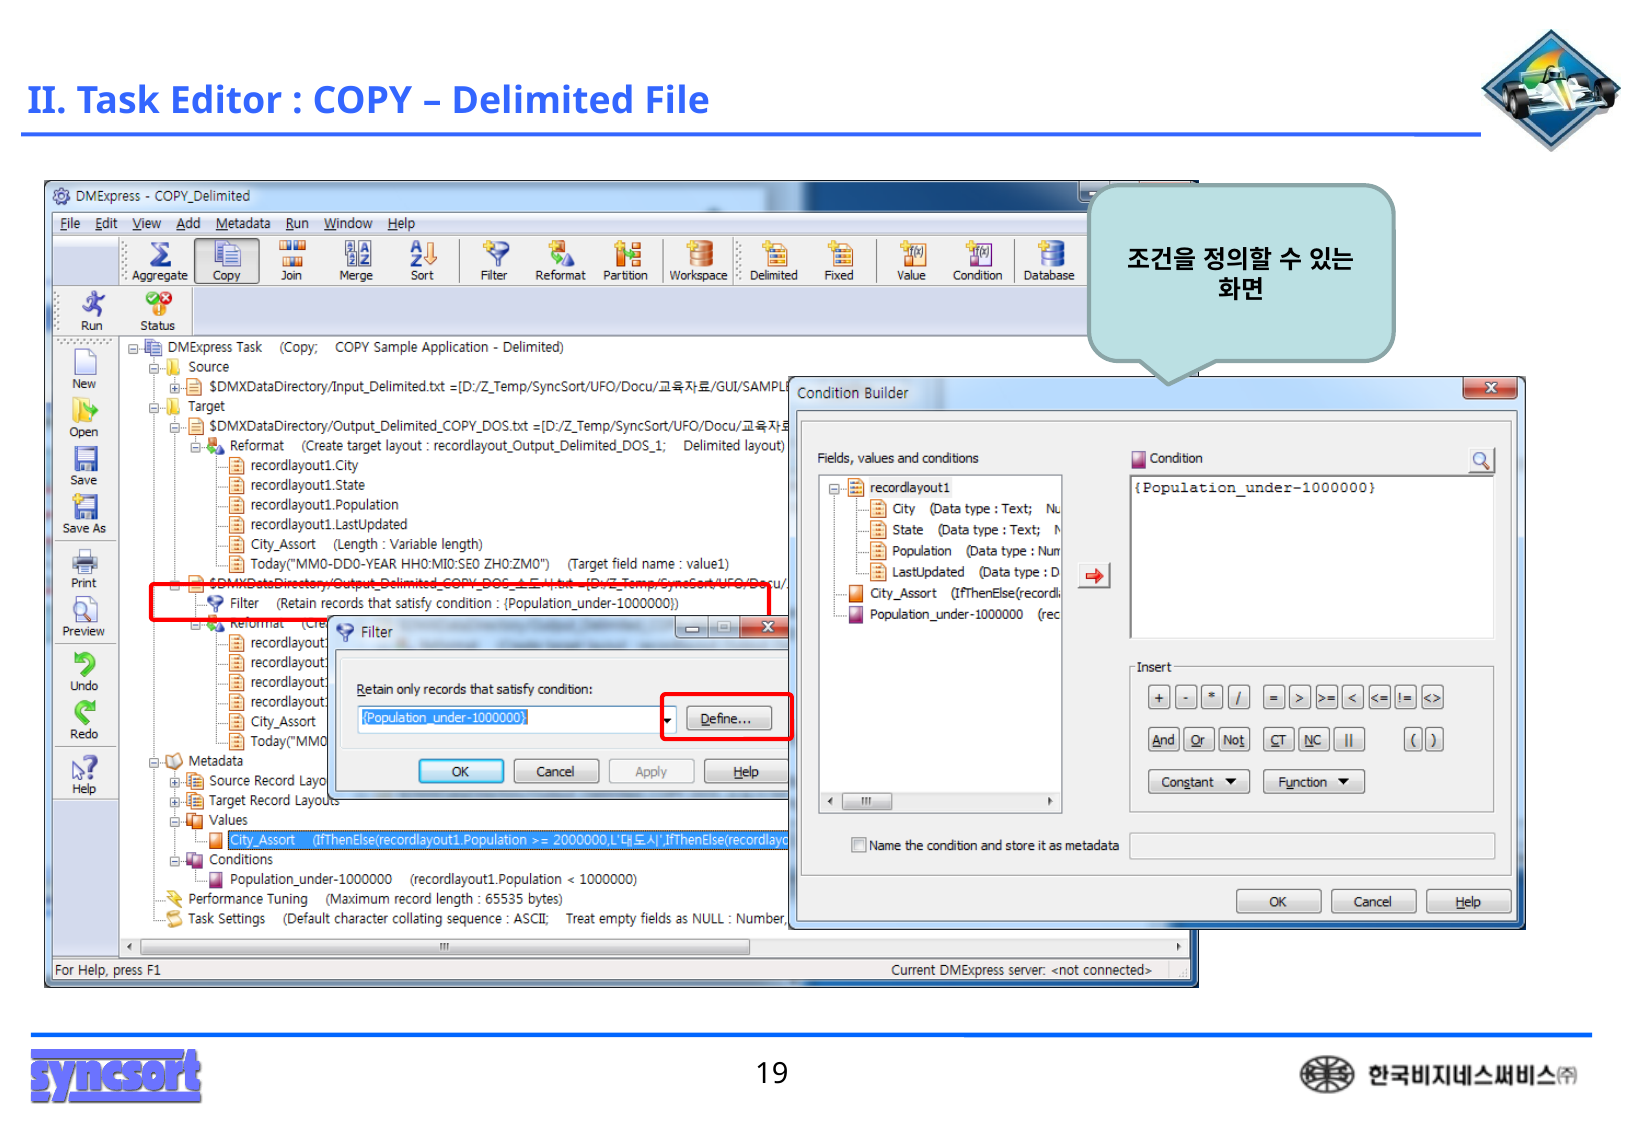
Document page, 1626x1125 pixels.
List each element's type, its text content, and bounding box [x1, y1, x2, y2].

picture [27, 1046, 205, 1104]
picture [1281, 1046, 1593, 1105]
picture [1481, 29, 1621, 153]
text_box II. Task Editor : COPY – Delimited File [12, 73, 1394, 124]
picture [44, 180, 1527, 988]
text_box 조건을 정의할 수 있는 화면 [1202, 183, 1396, 370]
